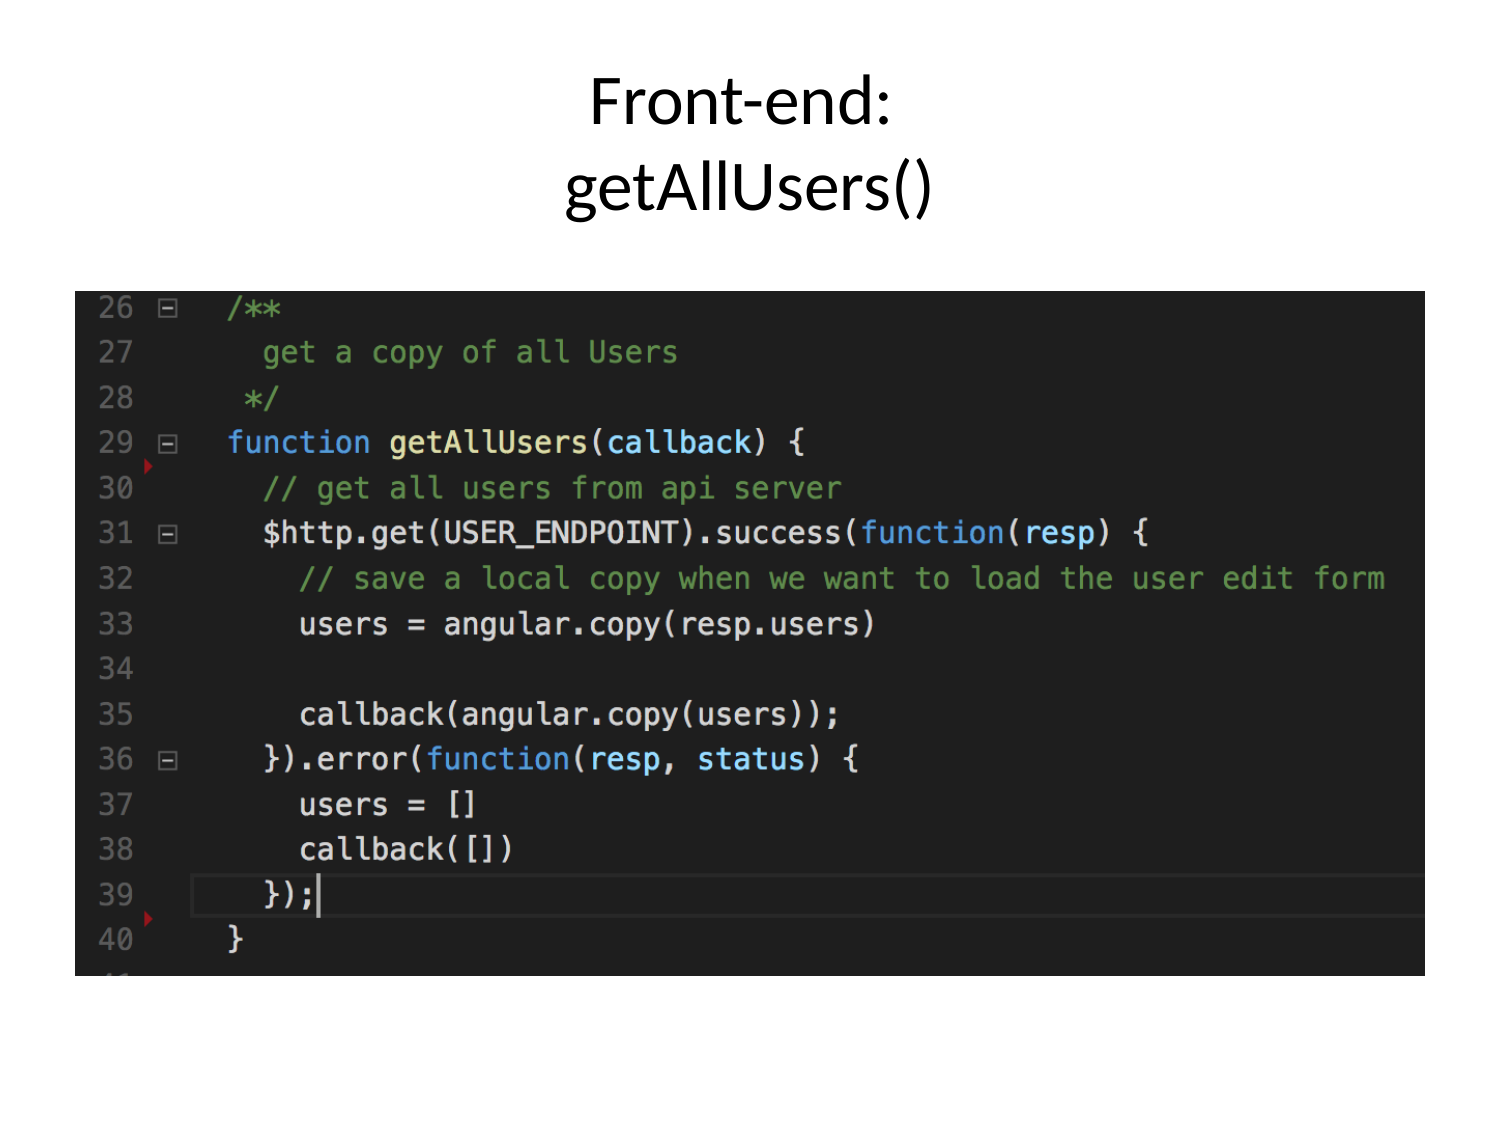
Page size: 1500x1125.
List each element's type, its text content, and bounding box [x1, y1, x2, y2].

title Front-end: getAllUsers() [75, 45, 1425, 233]
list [74, 262, 1426, 1006]
